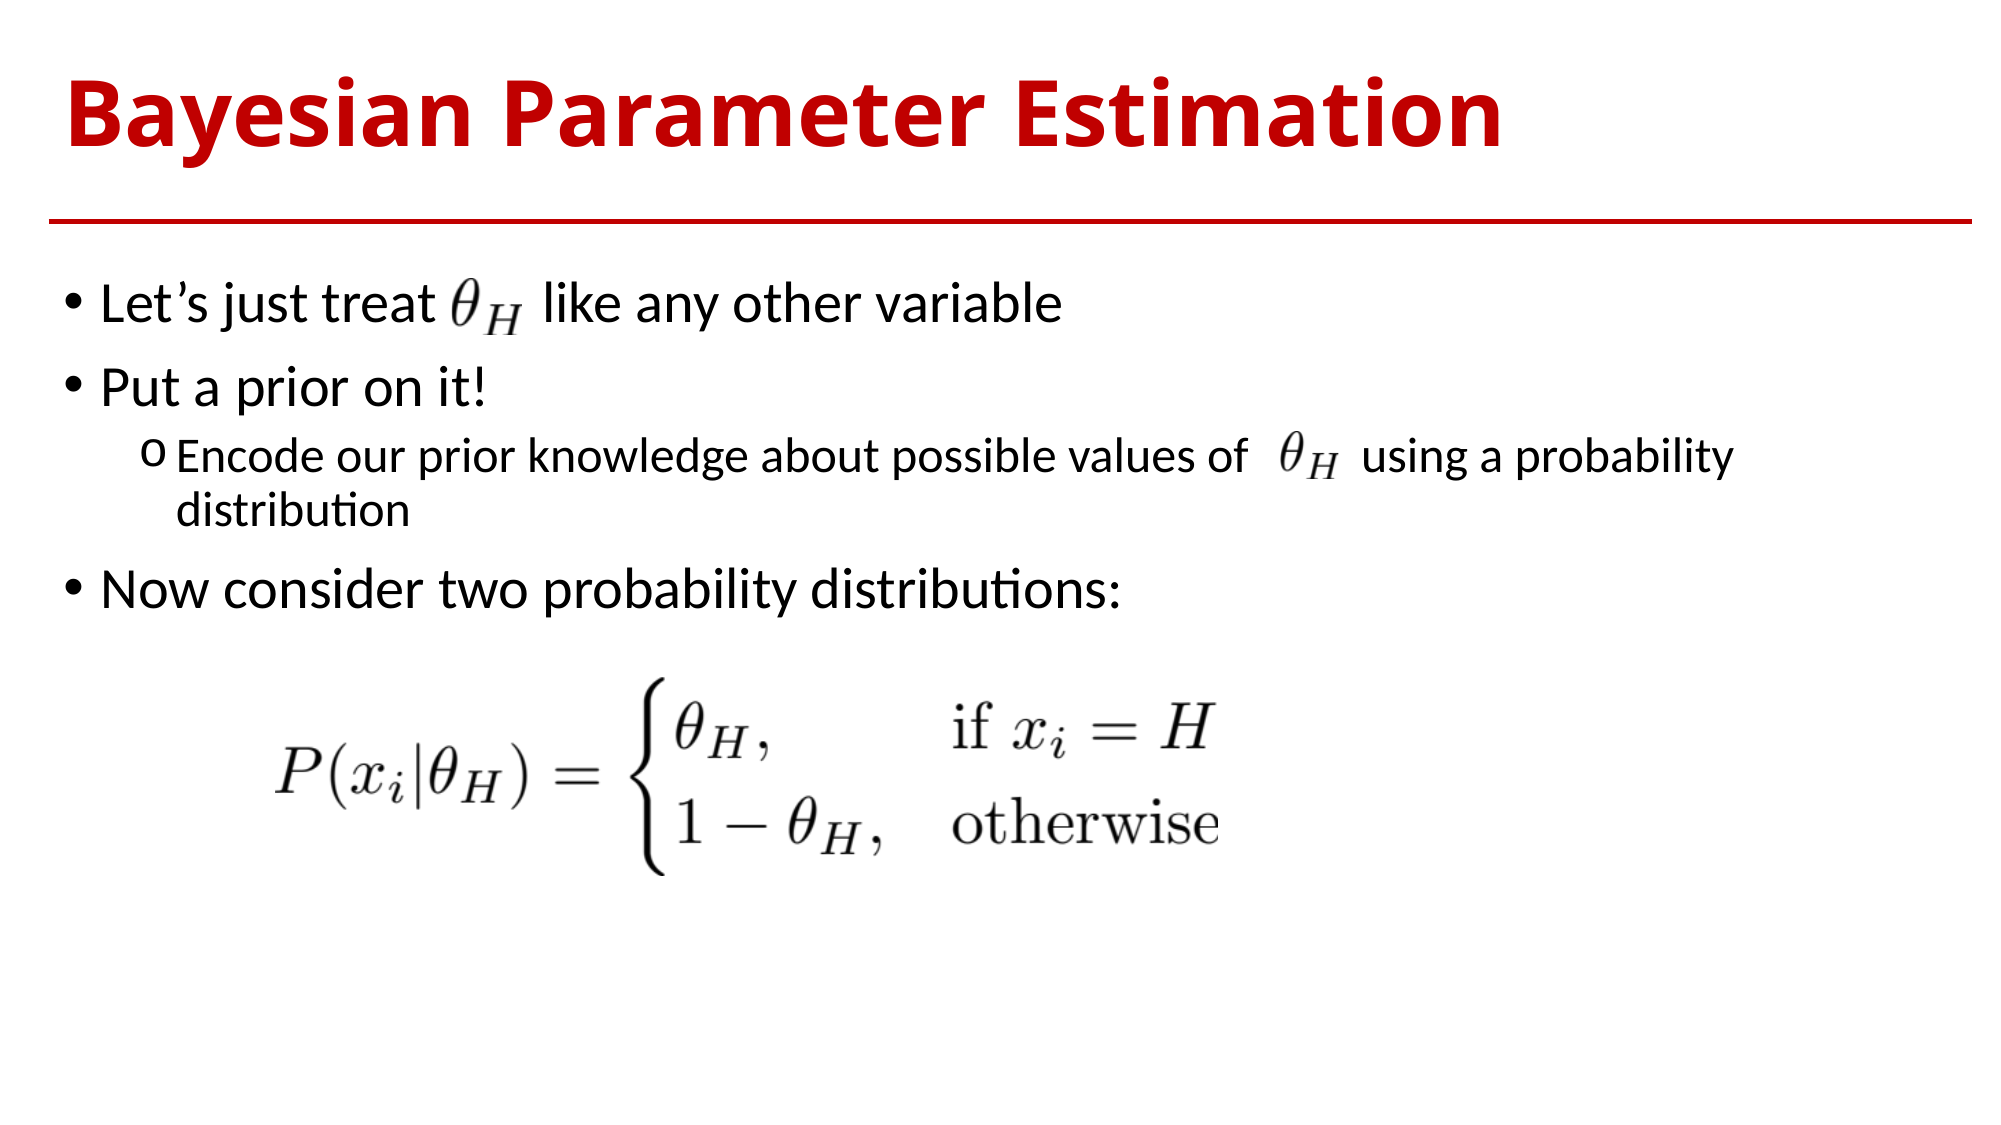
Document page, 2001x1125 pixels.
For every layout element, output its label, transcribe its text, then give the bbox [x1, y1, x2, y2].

picture [1280, 431, 1339, 479]
title Bayesian Parameter Estimation [48, 41, 1972, 192]
picture [274, 676, 1218, 876]
list Let’s just treat like any other variable Put a prior on it! Encode our prior knowledge about possible values of using a probability distribution Now consider two probability distributions: [48, 264, 1972, 1014]
picture [451, 278, 522, 335]
